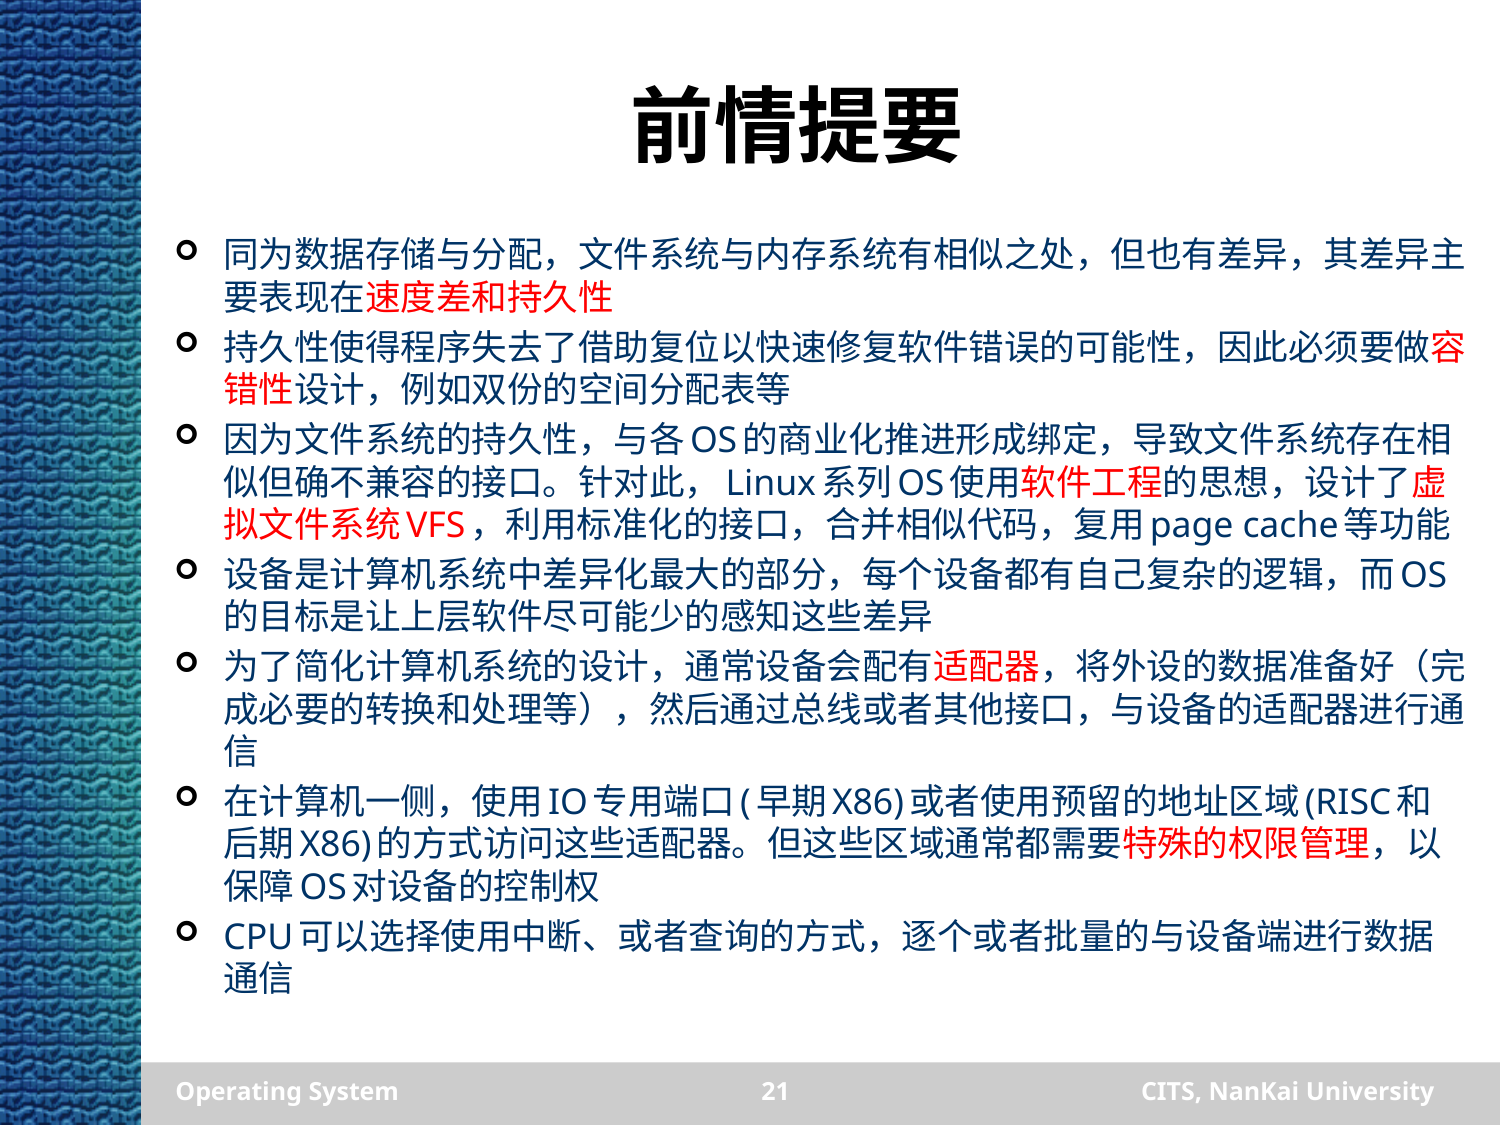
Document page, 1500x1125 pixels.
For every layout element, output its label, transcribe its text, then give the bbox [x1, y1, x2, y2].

footer CITS, NanKai University [974, 1067, 1451, 1118]
title 前情提要 [159, 50, 1436, 197]
slide_number 21 [600, 1067, 951, 1118]
list 同为数据存储与分配，文件系统与内存系统有相似之处，但也有差异，其差异主要表现在速度差和持久性 持久性使得程序失去了借助复位以快速修复软件错误的可能性，因此必须要做容错性设计，例如双份的空间分配表等 因为文件系统的持久性，与各OS的商业化推进形成绑定，导致文件系统存在相似但确不兼容的接口。针对此，Linux系列OS使用软件工程的思想，设计了虚拟文件系统VFS，利用标准化的接口，合并相似代码，复用page cache等功能 设备是计算机系统中差异化最大的部分，每个设备都有自己复杂的逻辑，而OS的目标是让上层软件尽可能少的感知这些差异 为了简化计算机系统的设计，通常设备会配有适配器，将外设的数据准备好（完成必要的转换和处理等），然后通过总线或者其他接口，与设备的适配器进行通信 在计算机一侧，使用IO专用端口(早期X86)或者使用预留的地址区域(RISC和后期X86)的方式访问这些适配器。但这些区域通常都需要特殊的权限管理，以保障OS对设备的控制权 CPU可以选择使用中断、或者查询的方式，逐个或者批量的与设备端进行数据通信 [159, 224, 1483, 1047]
slide_number Operating System [160, 1067, 574, 1118]
picture [0, 0, 141, 1125]
